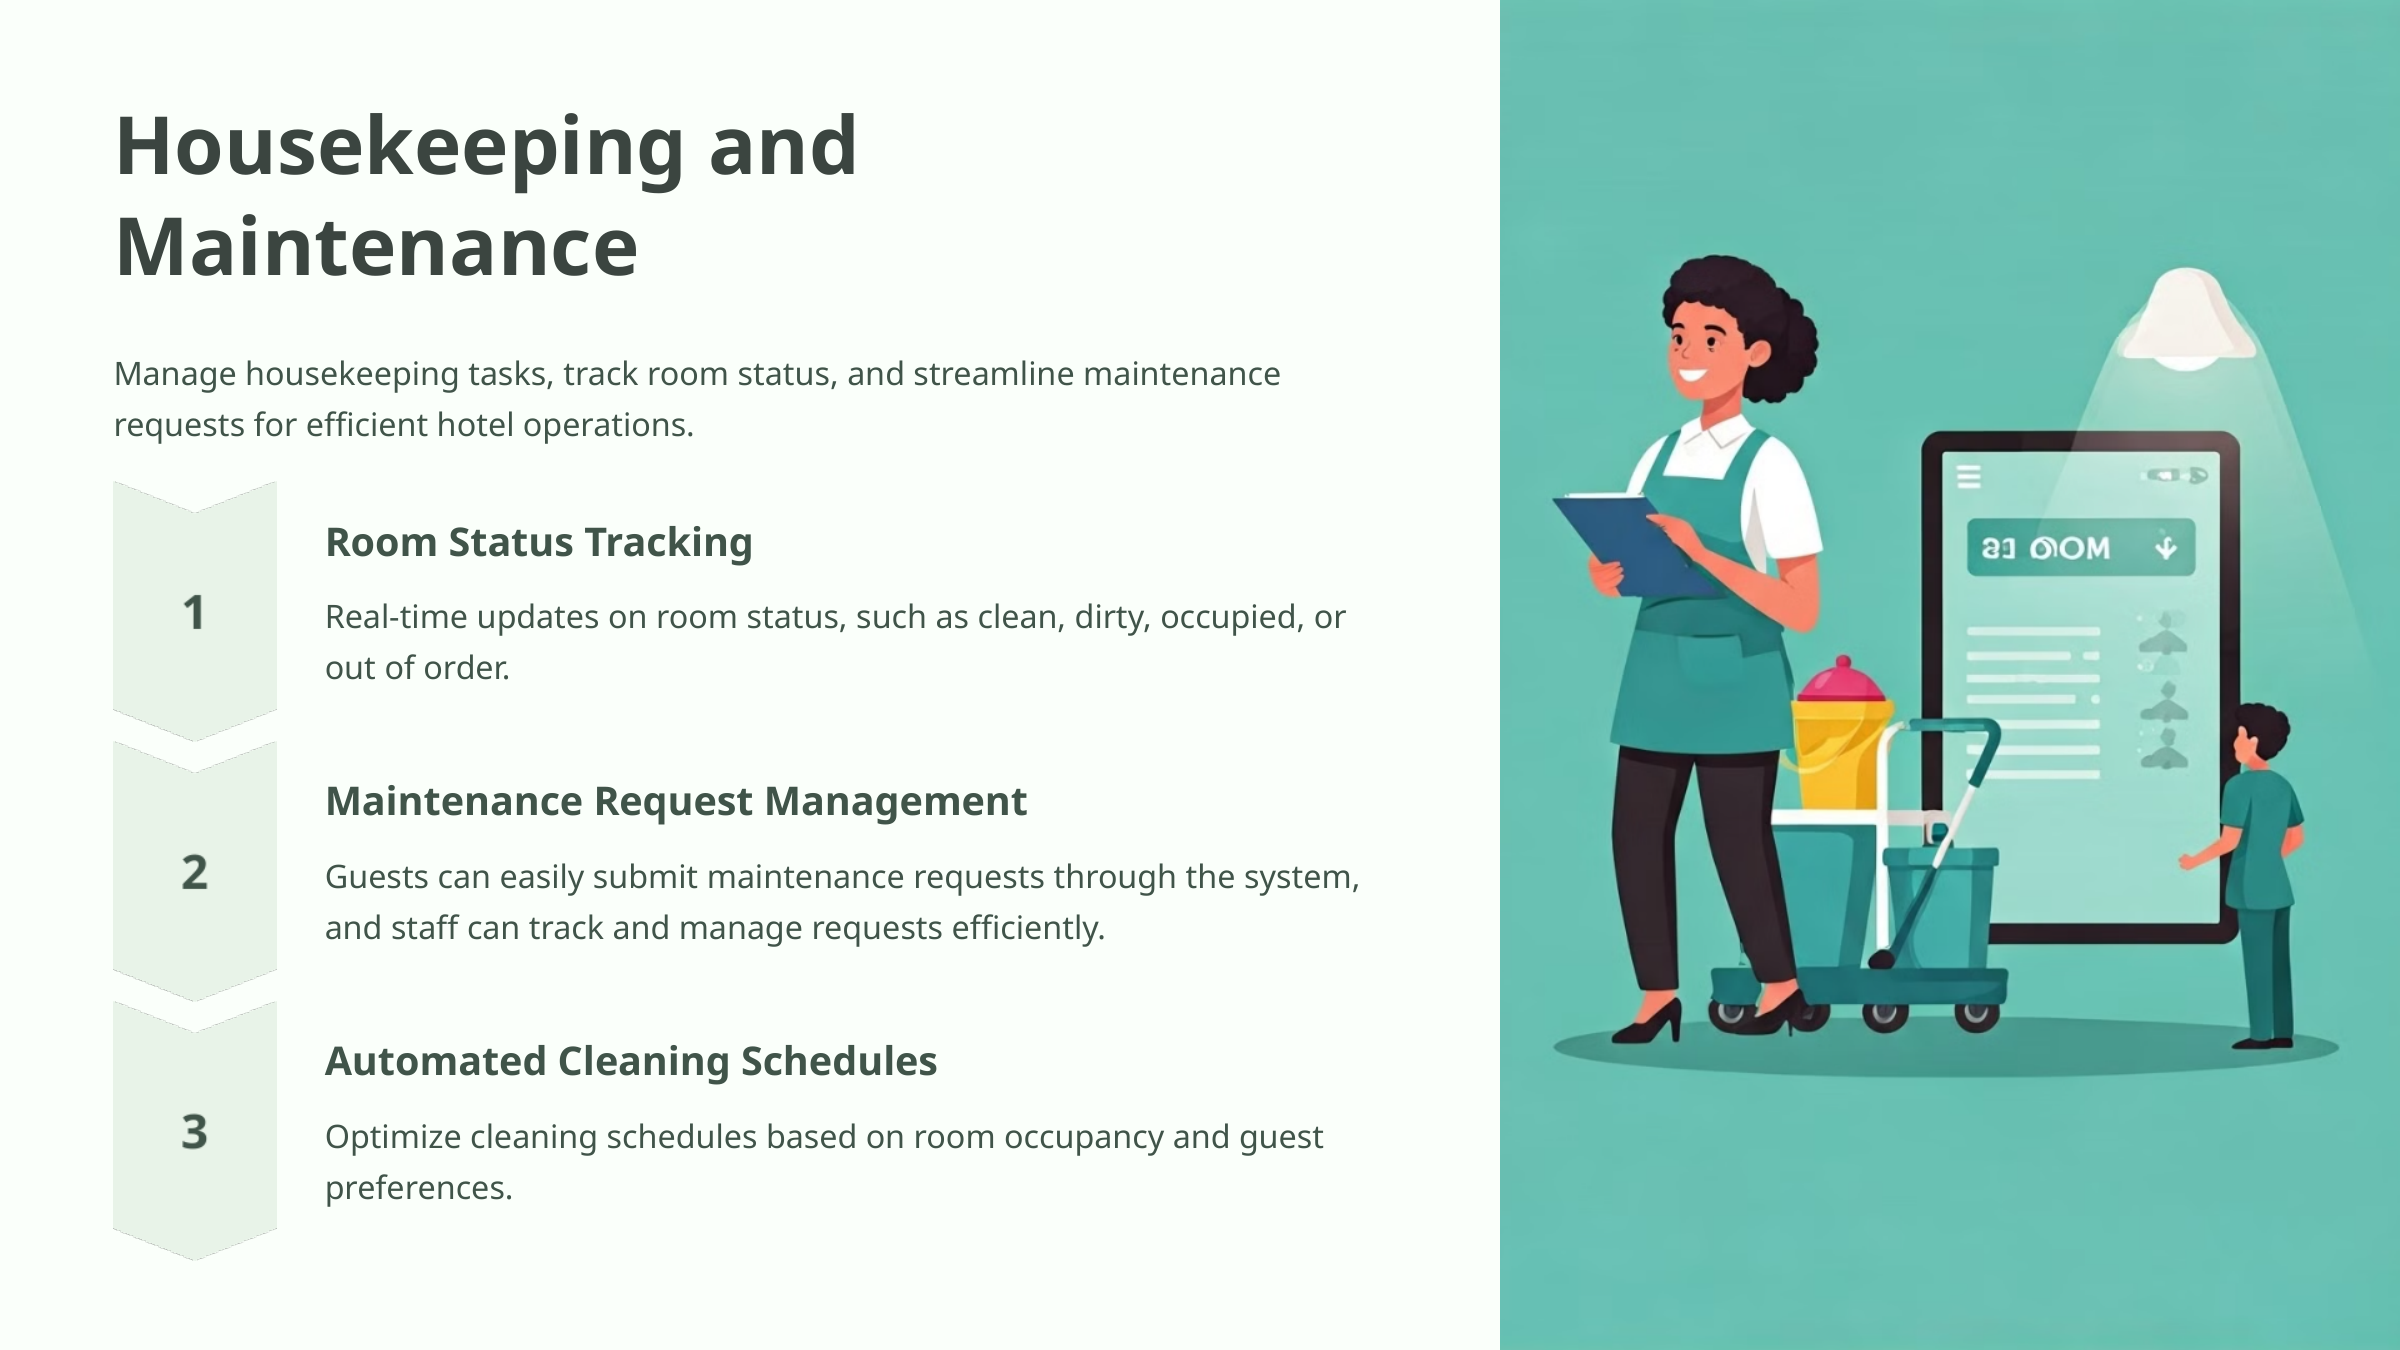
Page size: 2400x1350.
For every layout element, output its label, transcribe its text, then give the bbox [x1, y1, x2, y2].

picture [113, 481, 277, 1261]
text_box Real-time updates on room status, such as clean, dirty, occupied, or out of order. [324, 584, 1387, 688]
picture [1499, 0, 2400, 1350]
text_box Automated Cleaning Schedules [324, 1033, 963, 1085]
text_box Manage housekeeping tasks, track room status, and streamline maintenance requests for efficient hotel operations. [113, 341, 1387, 445]
text_box Room Status Tracking [324, 513, 785, 565]
text_box Housekeeping and Maintenance [113, 89, 1387, 293]
text_box Maintenance Request Management [324, 773, 1047, 825]
text_box Guests can easily submit maintenance requests through the system, and staff can track and manage requests efficiently. [324, 844, 1387, 948]
text_box Optimize cleaning schedules based on room occupancy and guest preferences. [324, 1103, 1387, 1208]
